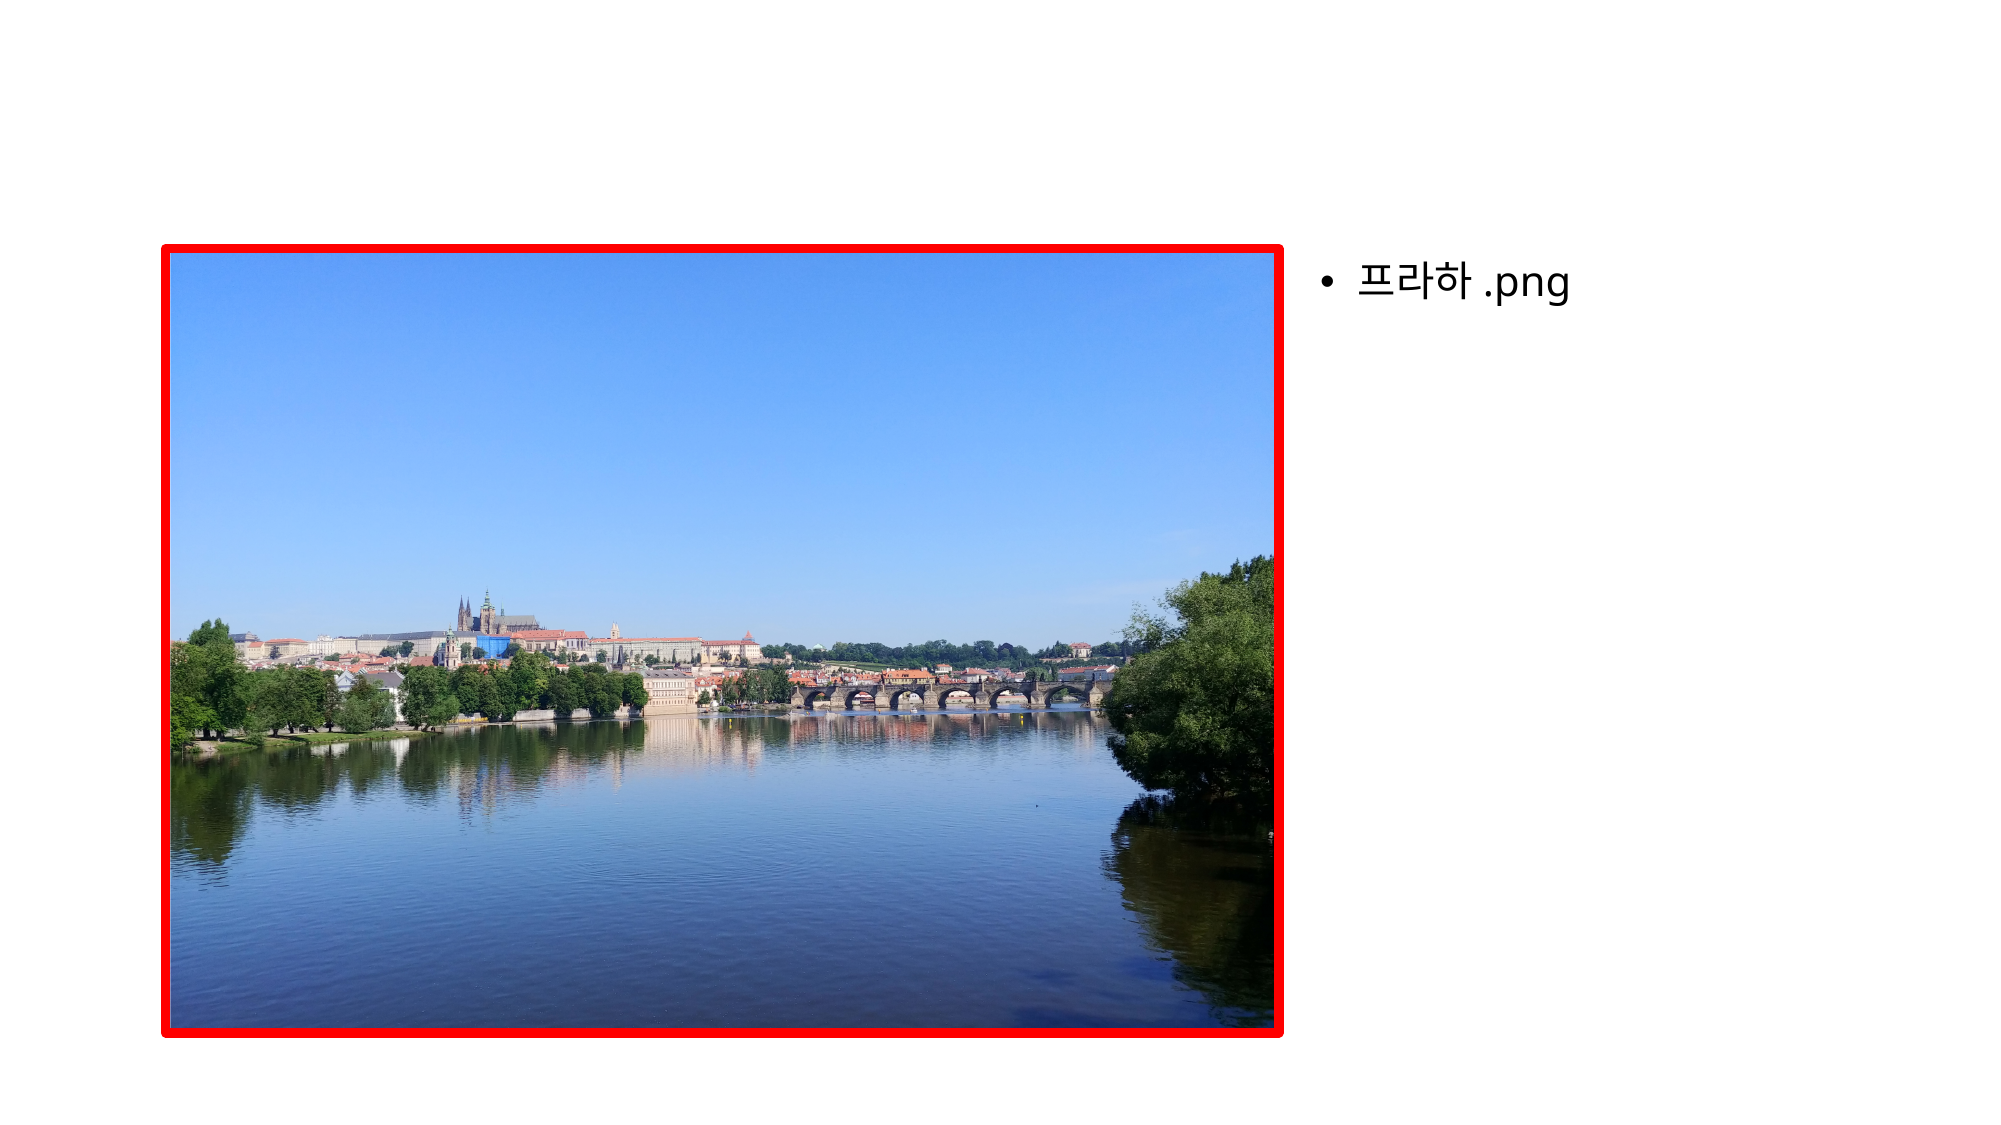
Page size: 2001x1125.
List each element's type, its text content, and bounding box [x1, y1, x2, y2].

list 프라하.png [1304, 253, 1908, 365]
picture [170, 253, 1275, 1029]
